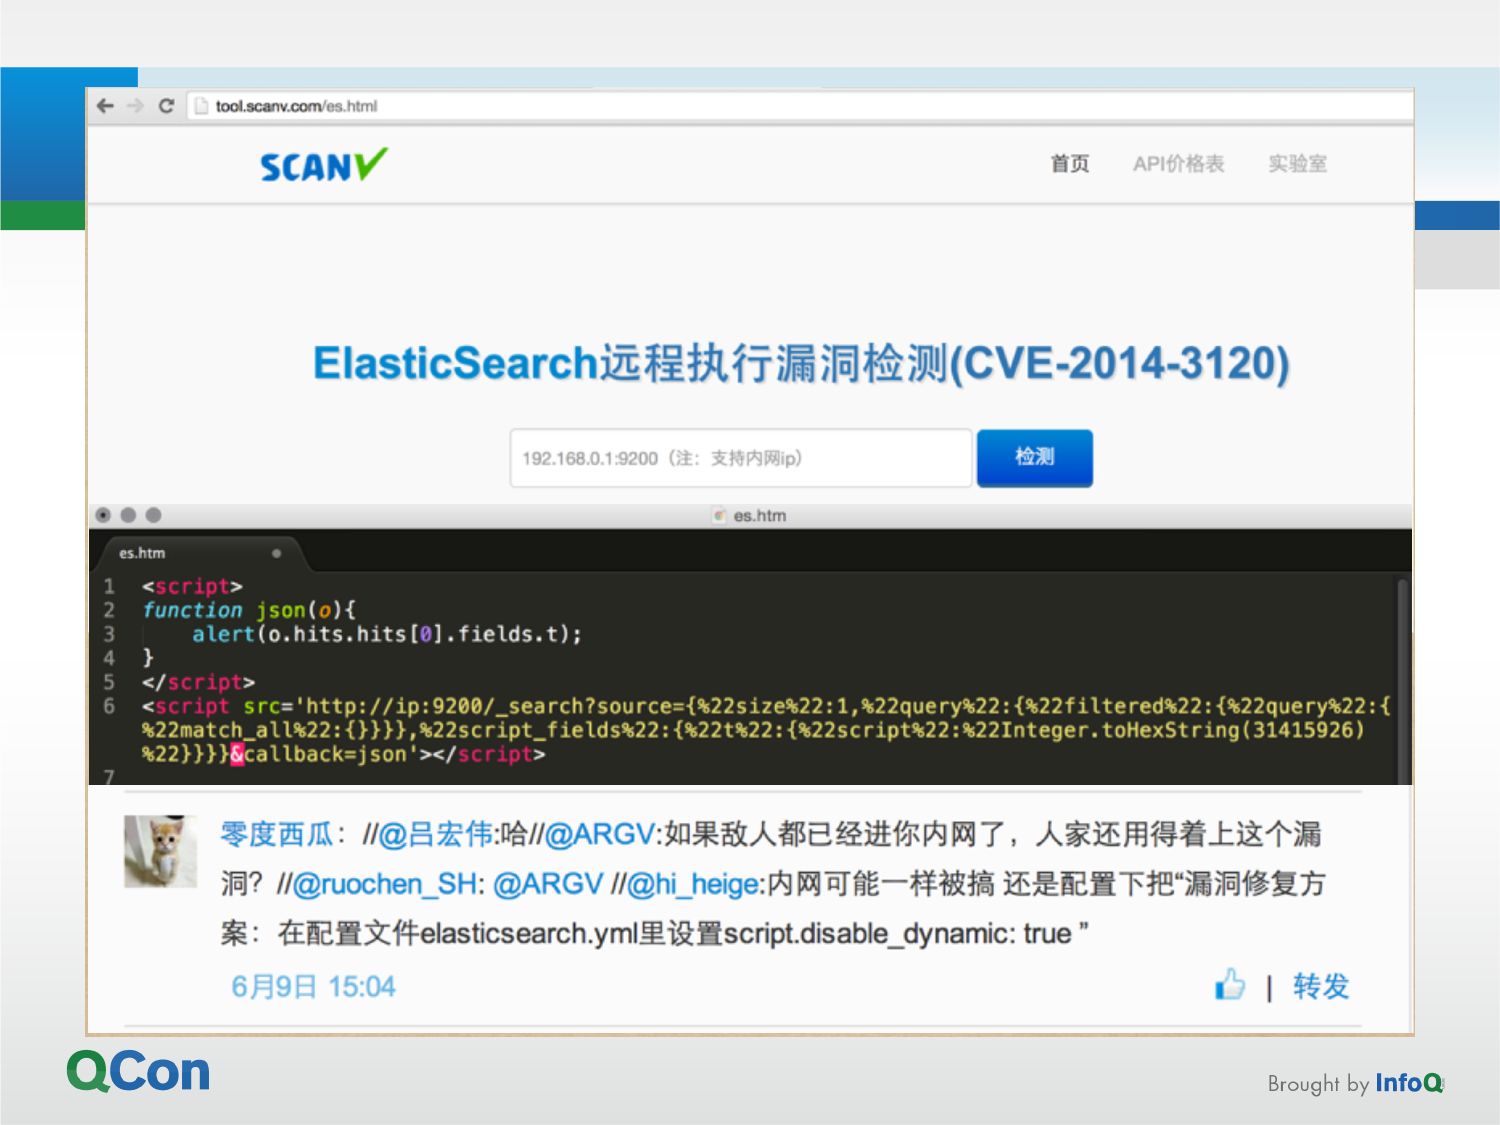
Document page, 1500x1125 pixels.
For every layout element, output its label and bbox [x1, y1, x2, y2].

slide_number [1074, 1050, 1426, 1096]
picture [0, 0, 1500, 1125]
